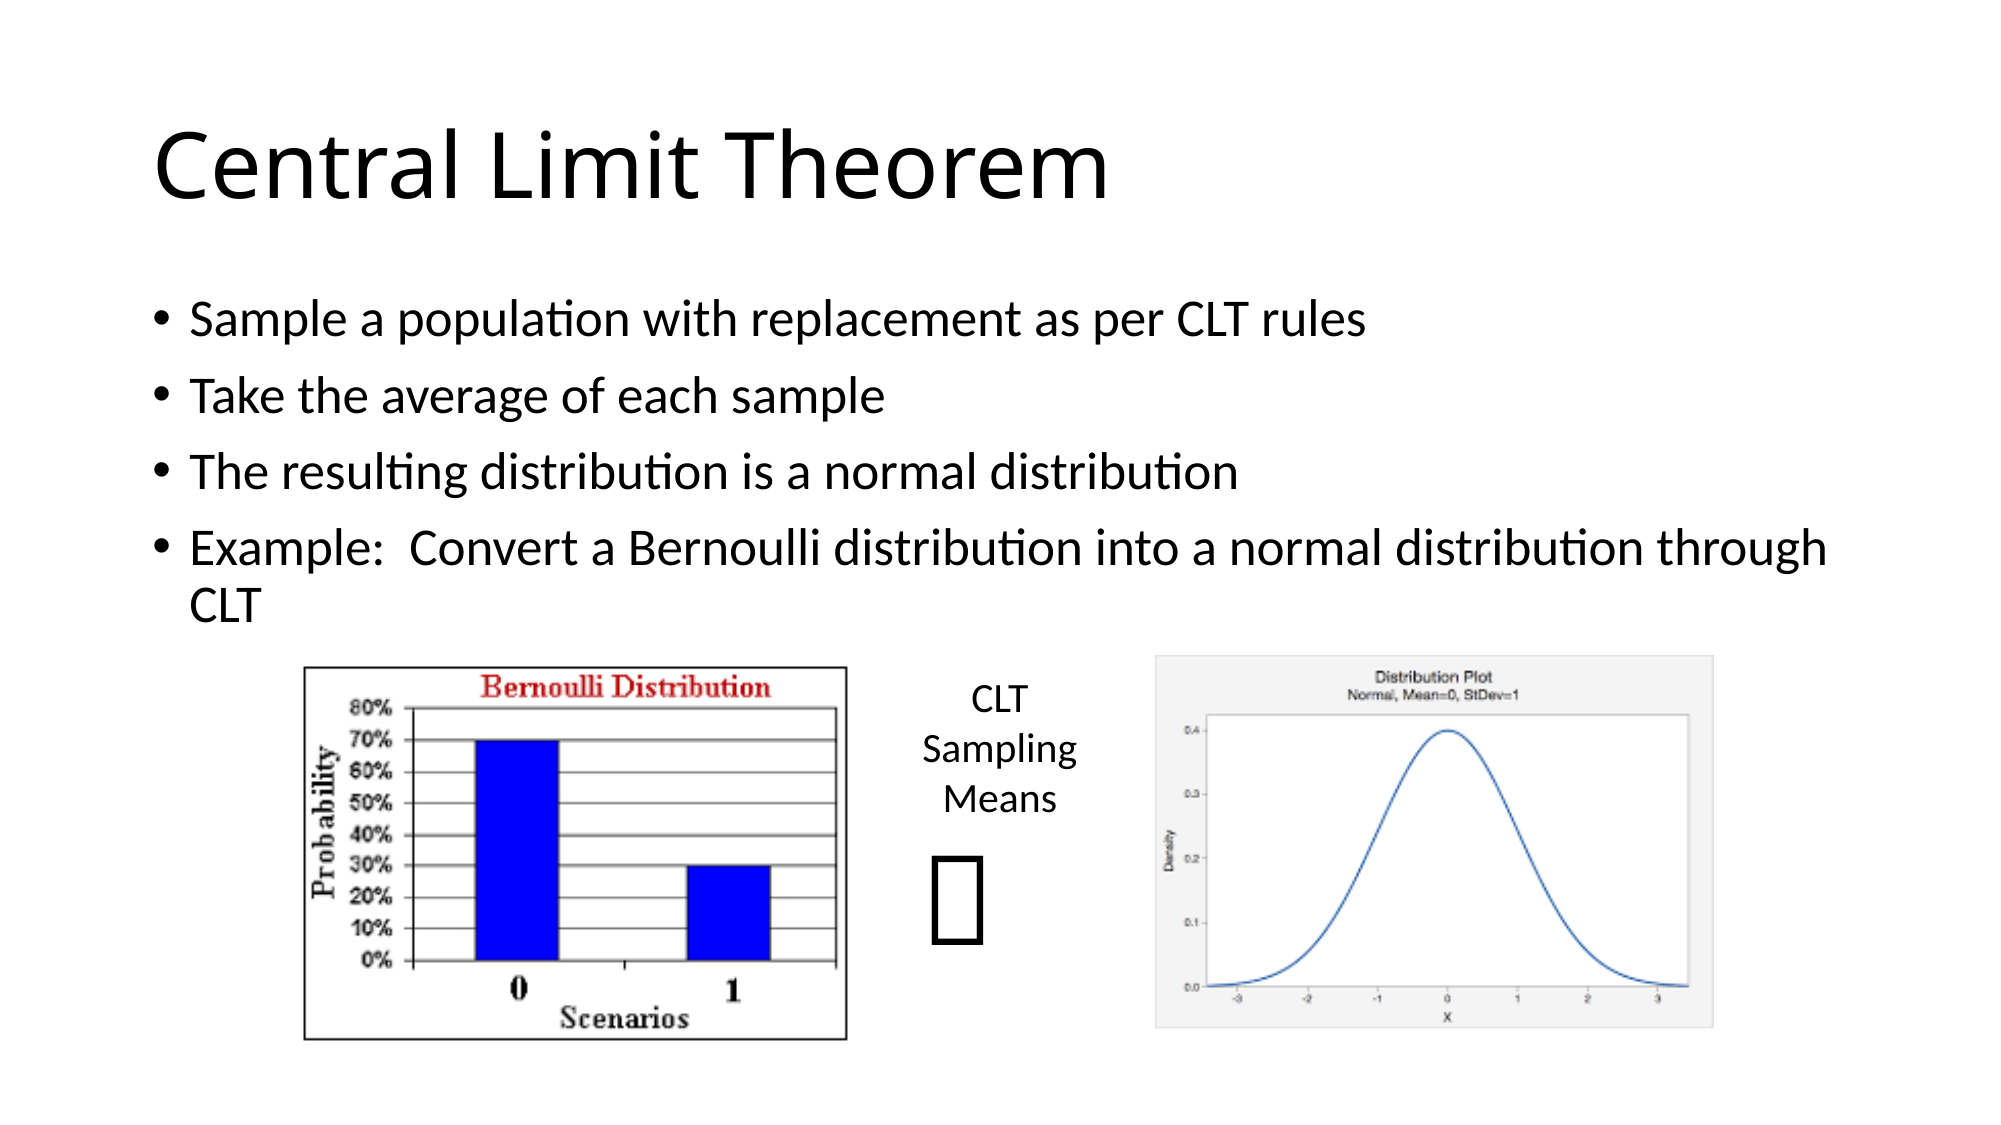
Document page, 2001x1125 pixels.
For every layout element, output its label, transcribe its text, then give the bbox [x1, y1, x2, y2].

picture [300, 663, 854, 1047]
text_box CLT Sampling Means  [905, 663, 1095, 979]
list Sample a population with replacement as per CLT rules Take the average of each sample The resulting distribution is a normal distribution Example: Convert a Bernoulli distribution into a normal distribution through CLT [137, 283, 1863, 644]
title Central Limit Theorem [137, 59, 1863, 278]
picture [1155, 655, 1714, 1032]
